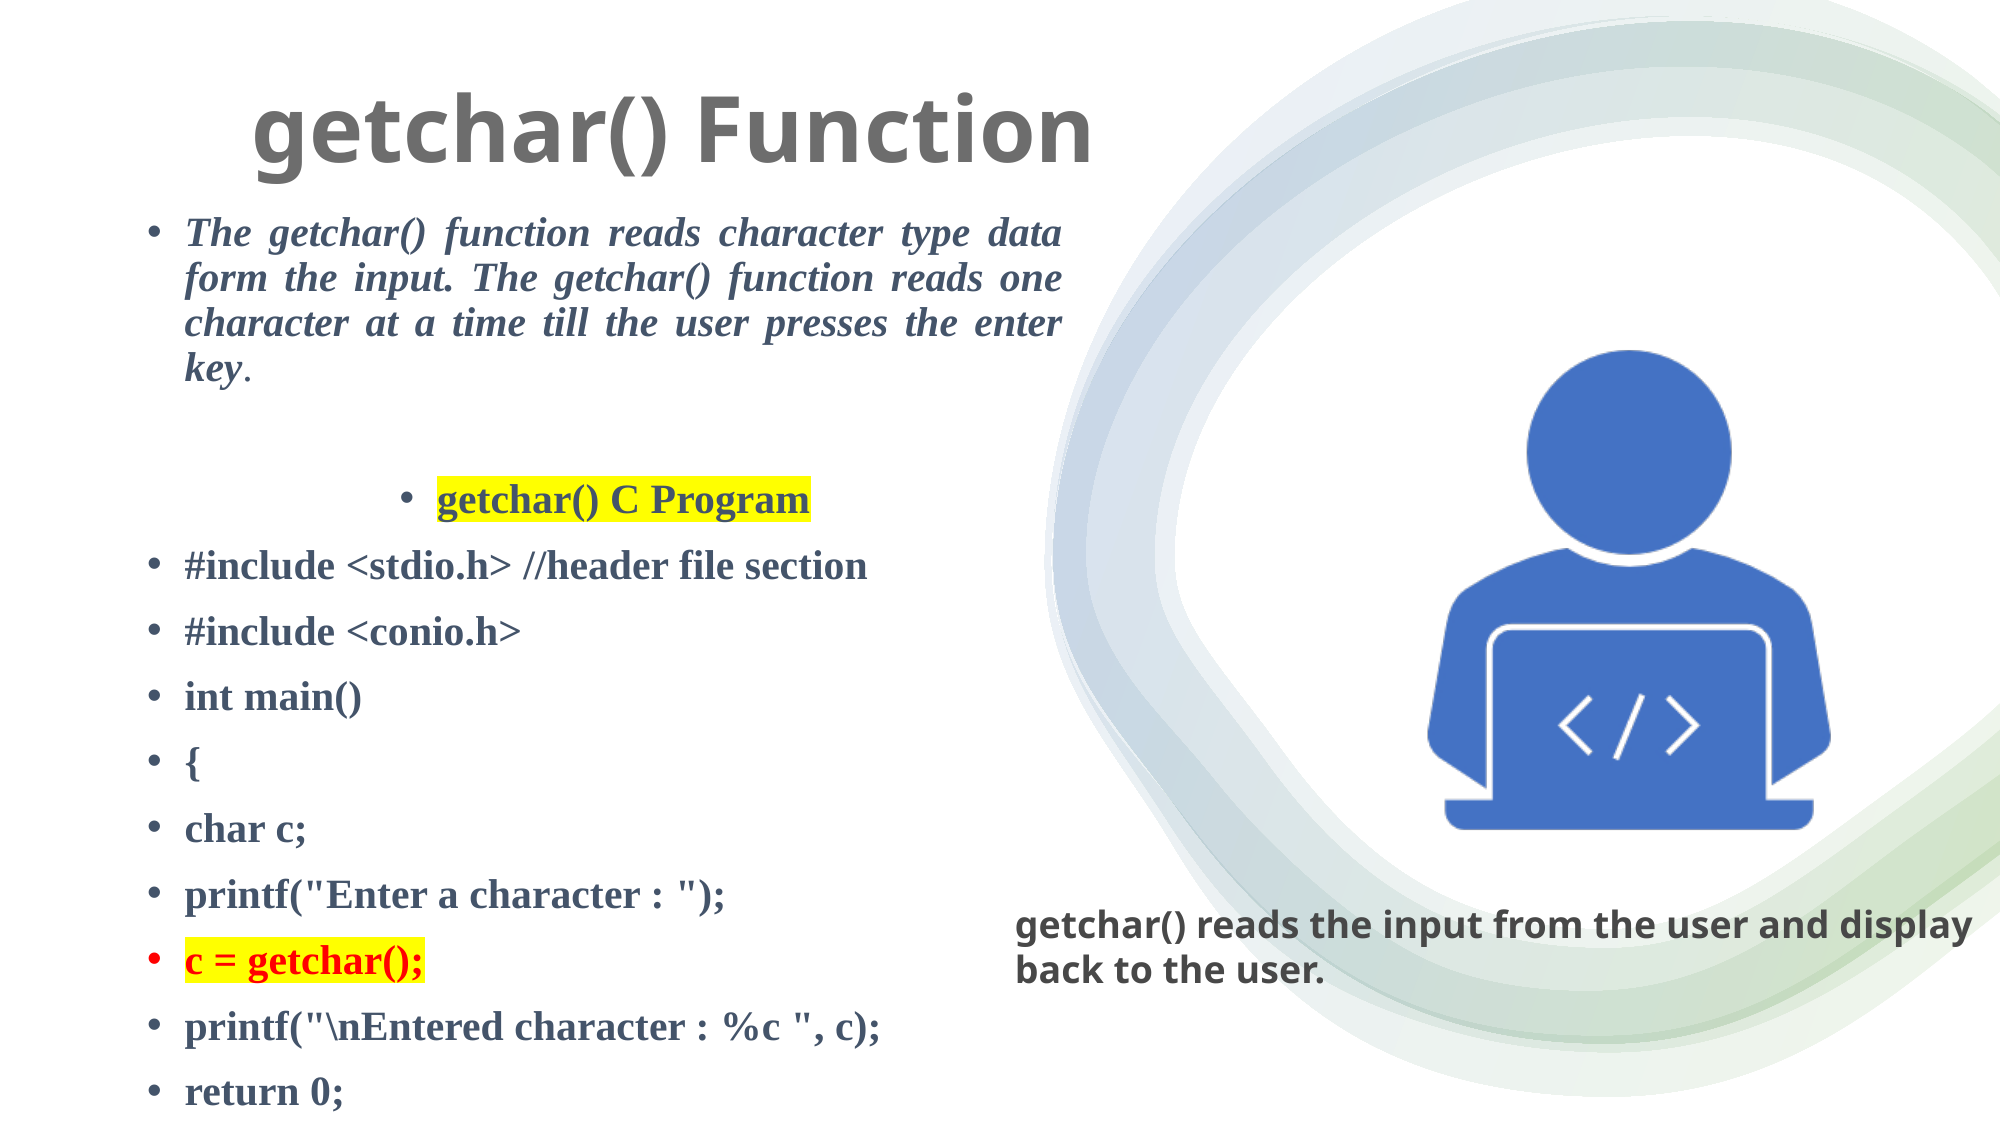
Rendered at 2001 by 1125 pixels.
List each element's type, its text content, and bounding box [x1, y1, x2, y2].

title getchar() Function [236, 13, 1039, 252]
picture [1331, 266, 1927, 862]
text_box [1044, 0, 2000, 1097]
list The getchar() function reads character type data form the input. The getchar() function reads one character at a time till the user presses the enter key. getchar() C Program #include <stdio.h> //header file section #include <conio.h> int main() { char c; printf("Enter a character : "); c = getchar(); printf("\nEntered character : %c ", c); return 0; } [131, 397, 1039, 995]
text_box getchar() reads the input from the user and display back to the user. [999, 893, 1039, 999]
text_box [0, 0, 2000, 1125]
